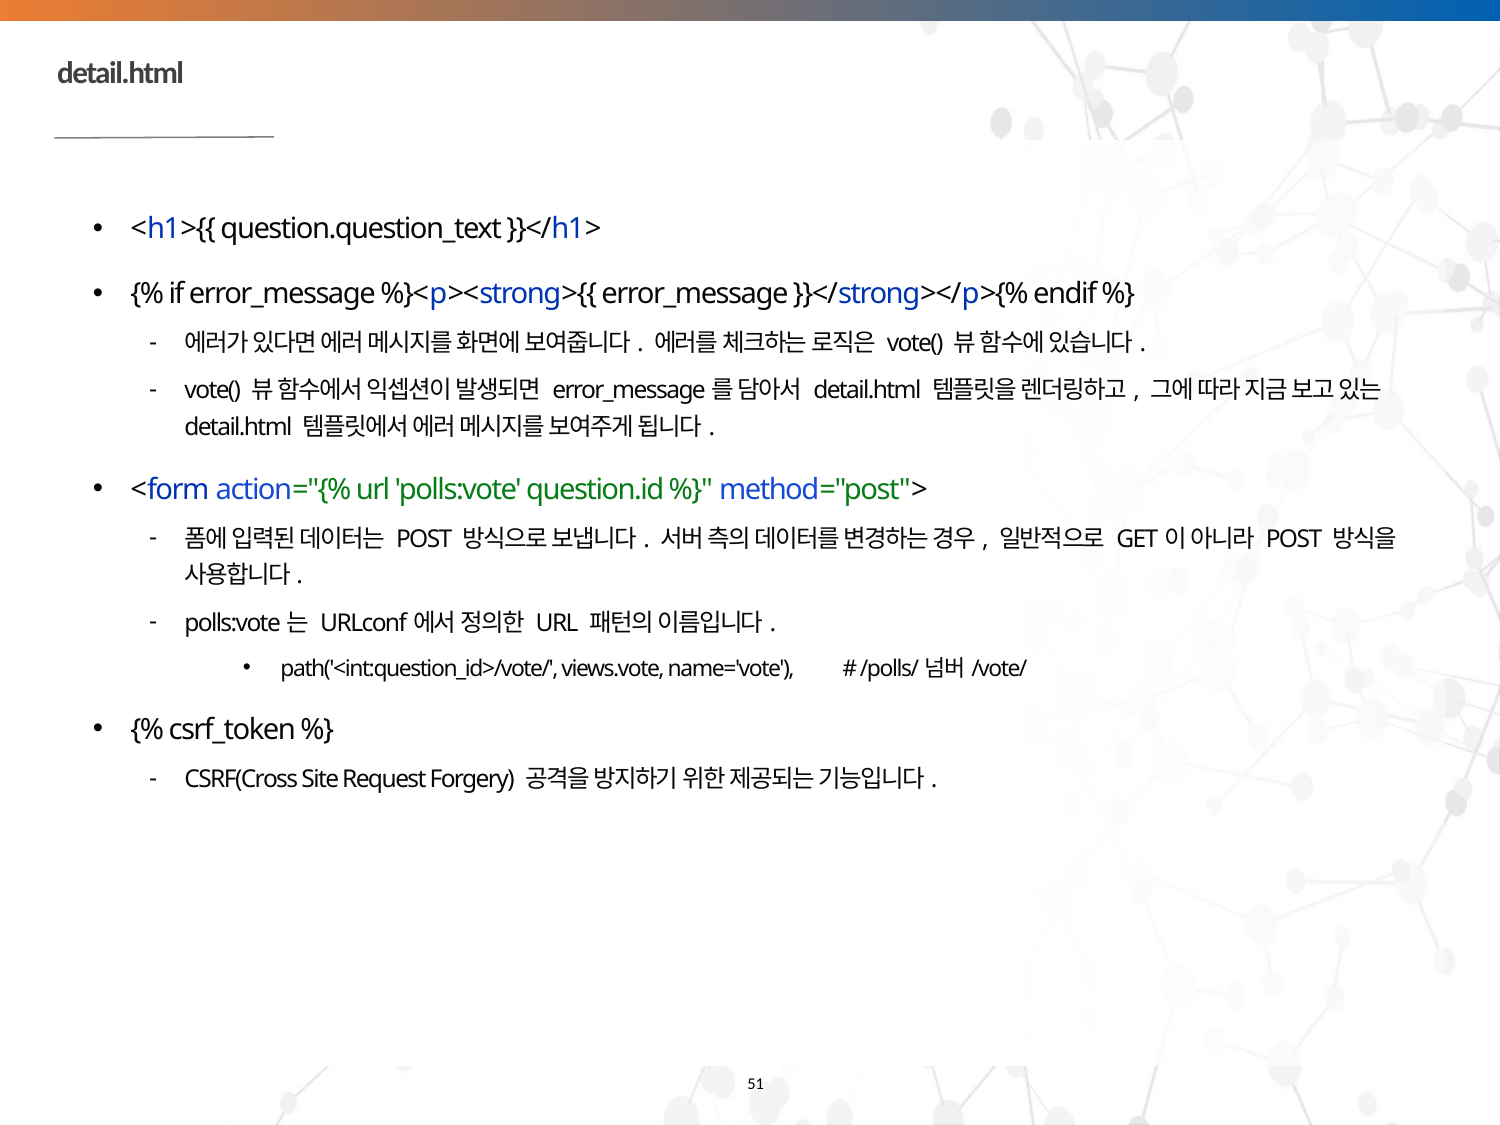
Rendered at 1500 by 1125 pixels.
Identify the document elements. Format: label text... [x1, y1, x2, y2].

slide_number 51 [586, 1065, 925, 1125]
list <h1>{{ question.question_text }}</h1> {% if error_message %}<p><strong>{{ error_message }}</strong></p>{% endif %} 에러가 있다면 에러 메시지를 화면에 보여줍니다. 에러를 체크하는 로직은 vote() 뷰 함수에 있습니다. vote() 뷰 함수에서 익셉션이 발생되면 error_message를 담아서 detail.html 템플릿을 렌더링하고, 그에 따라 지금 보고 있는 detail.html 템플릿에서 에러 메시지를 보여주게 됩니다. <form action="{% url 'polls:vote' question.id %}" method="post"> 폼에 입력된 데이터는 POST 방식으로 보냅니다. 서버 측의 데이터를 변경하는 경우, 일반적으로 GET이 아니라 POST 방식을 사용합니다. polls:vote는 URLconf에서 정의한 URL 패턴의 이름입니다. path('<int:question_id>/vote/', views.vote, name='vote'), # /polls/넘버/vote/ {% csrf_token %} CSRF(Cross Site Request Forgery) 공격을 방지하기 위한 제공되는 기능입니다. [78, 193, 1433, 1035]
title detail.html [42, 49, 872, 117]
